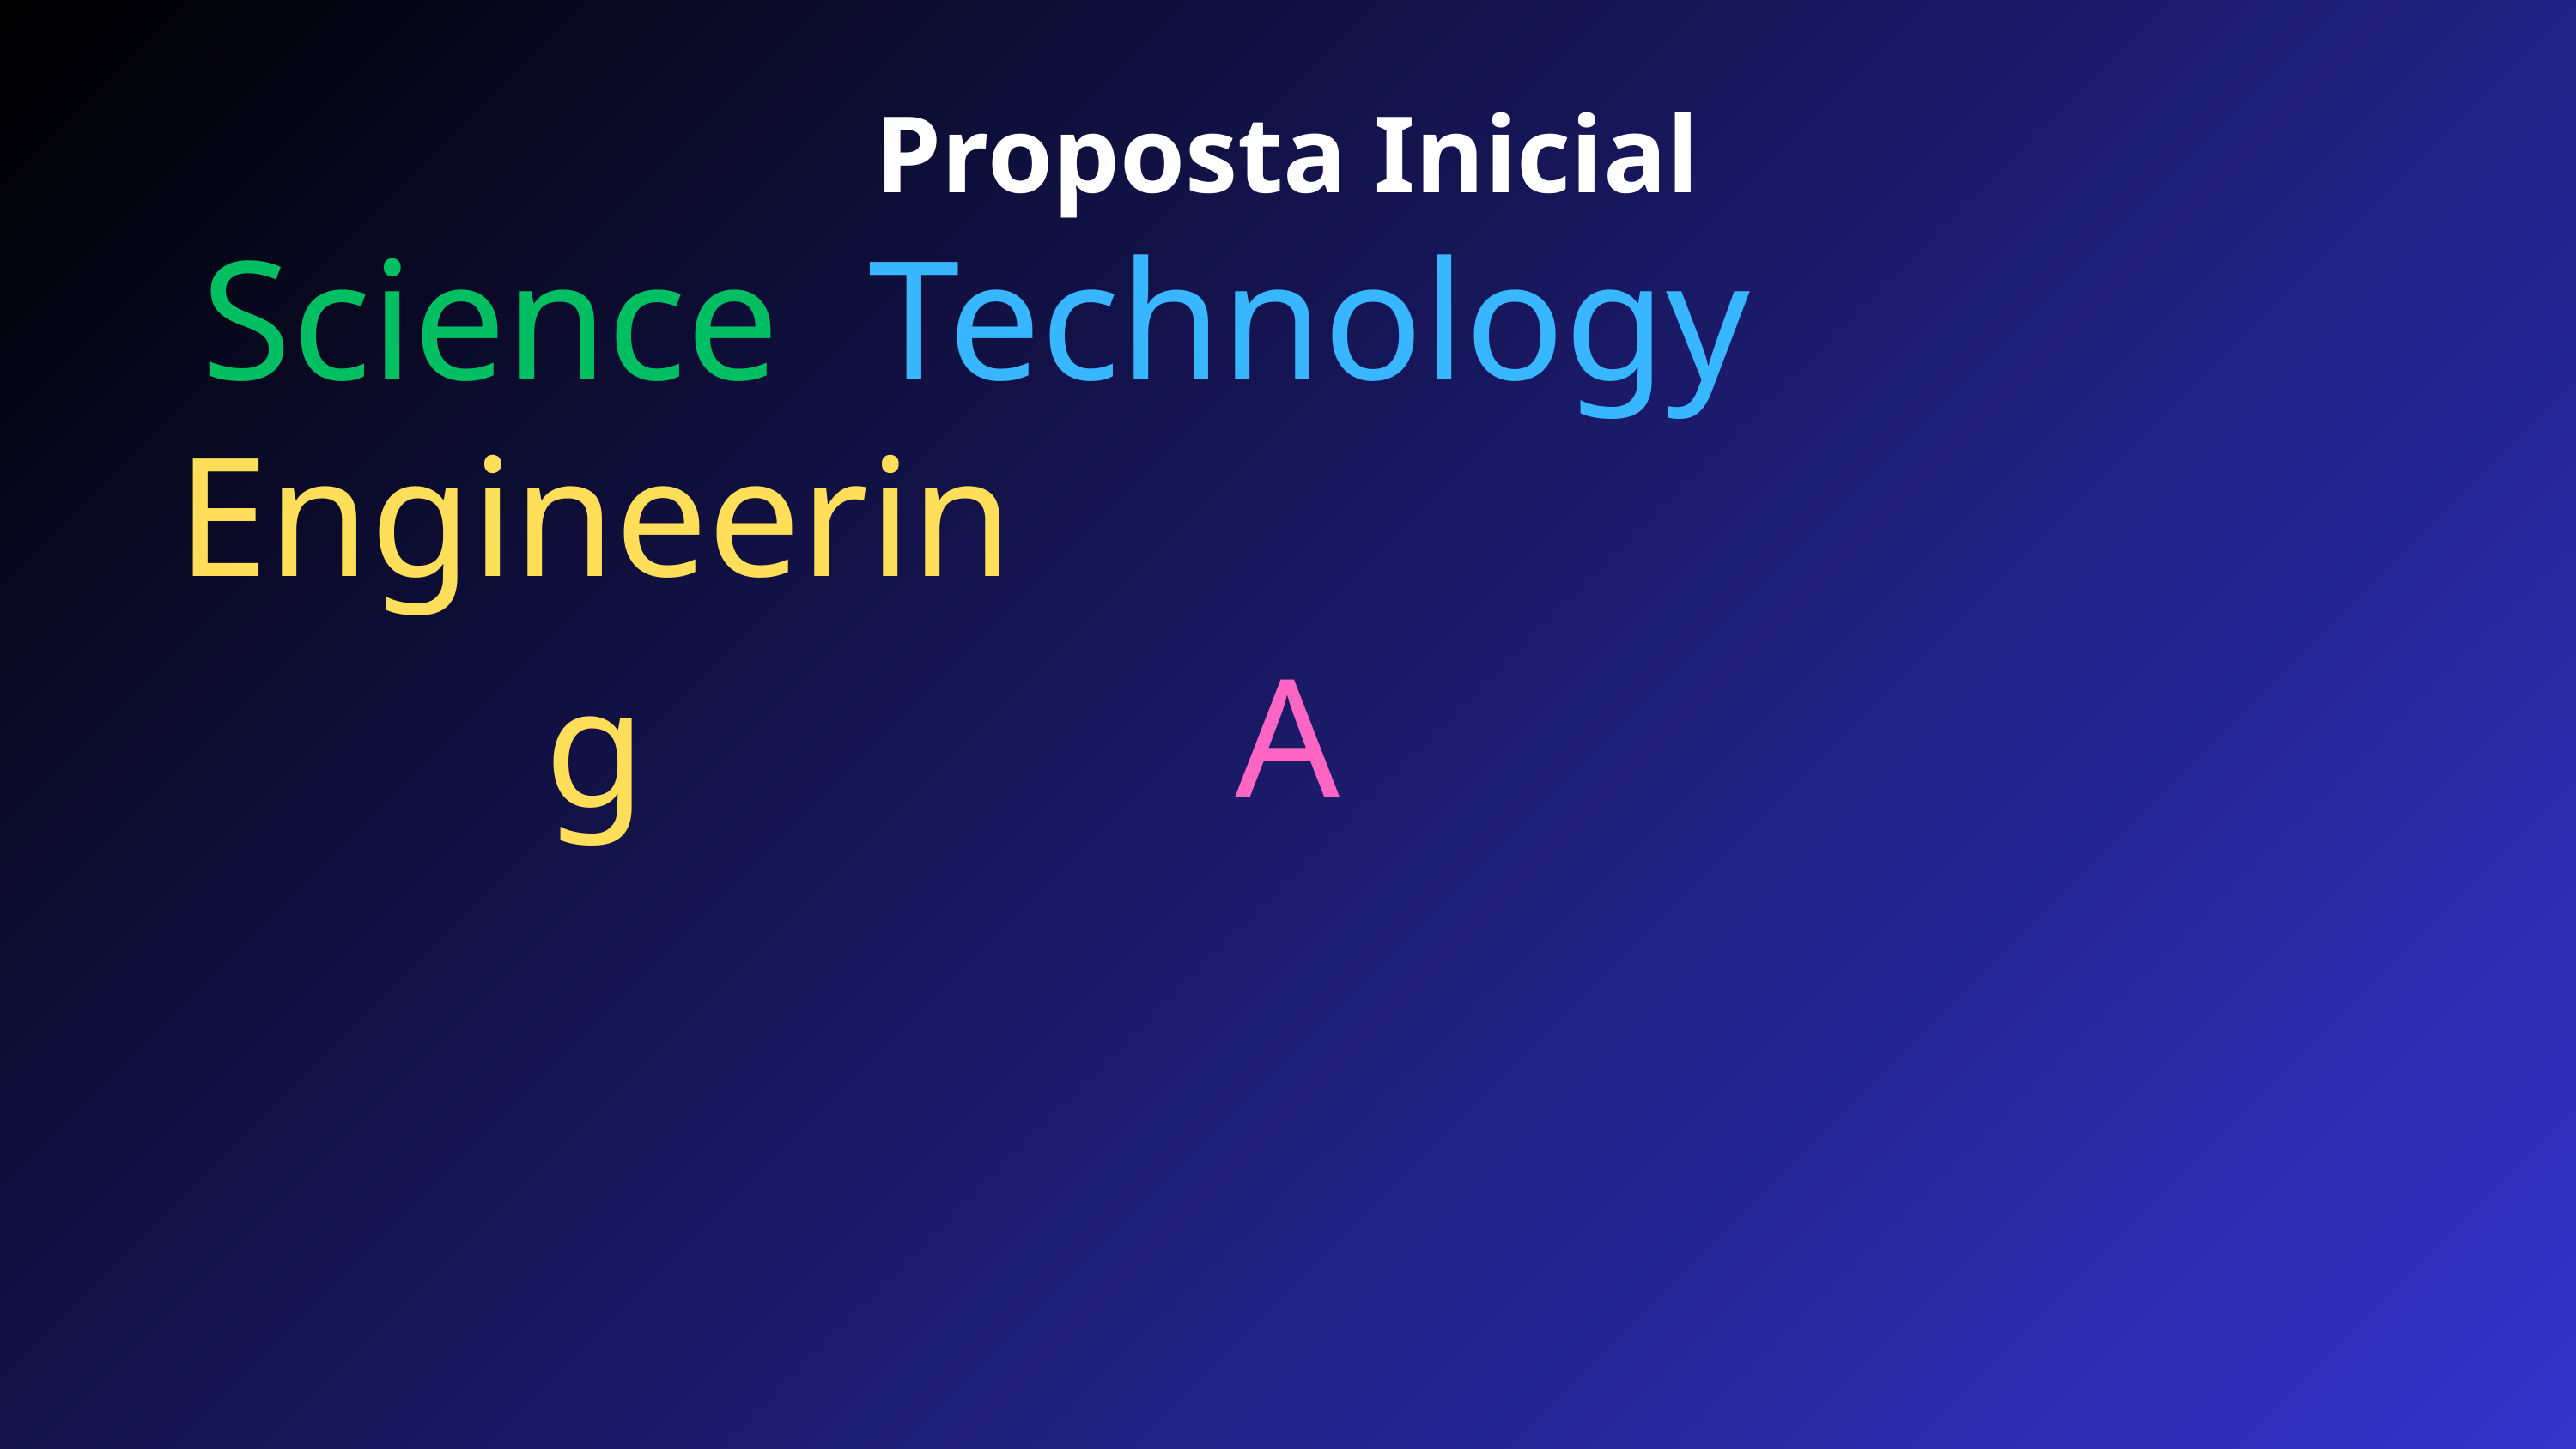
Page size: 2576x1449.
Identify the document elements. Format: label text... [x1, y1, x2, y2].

text_box A [1233, 600, 1343, 831]
text_box Technology [837, 182, 1782, 413]
text_box Proposta Inicial [837, 65, 1739, 182]
text_box Engineering [144, 379, 1047, 840]
text_box Science [144, 182, 837, 379]
